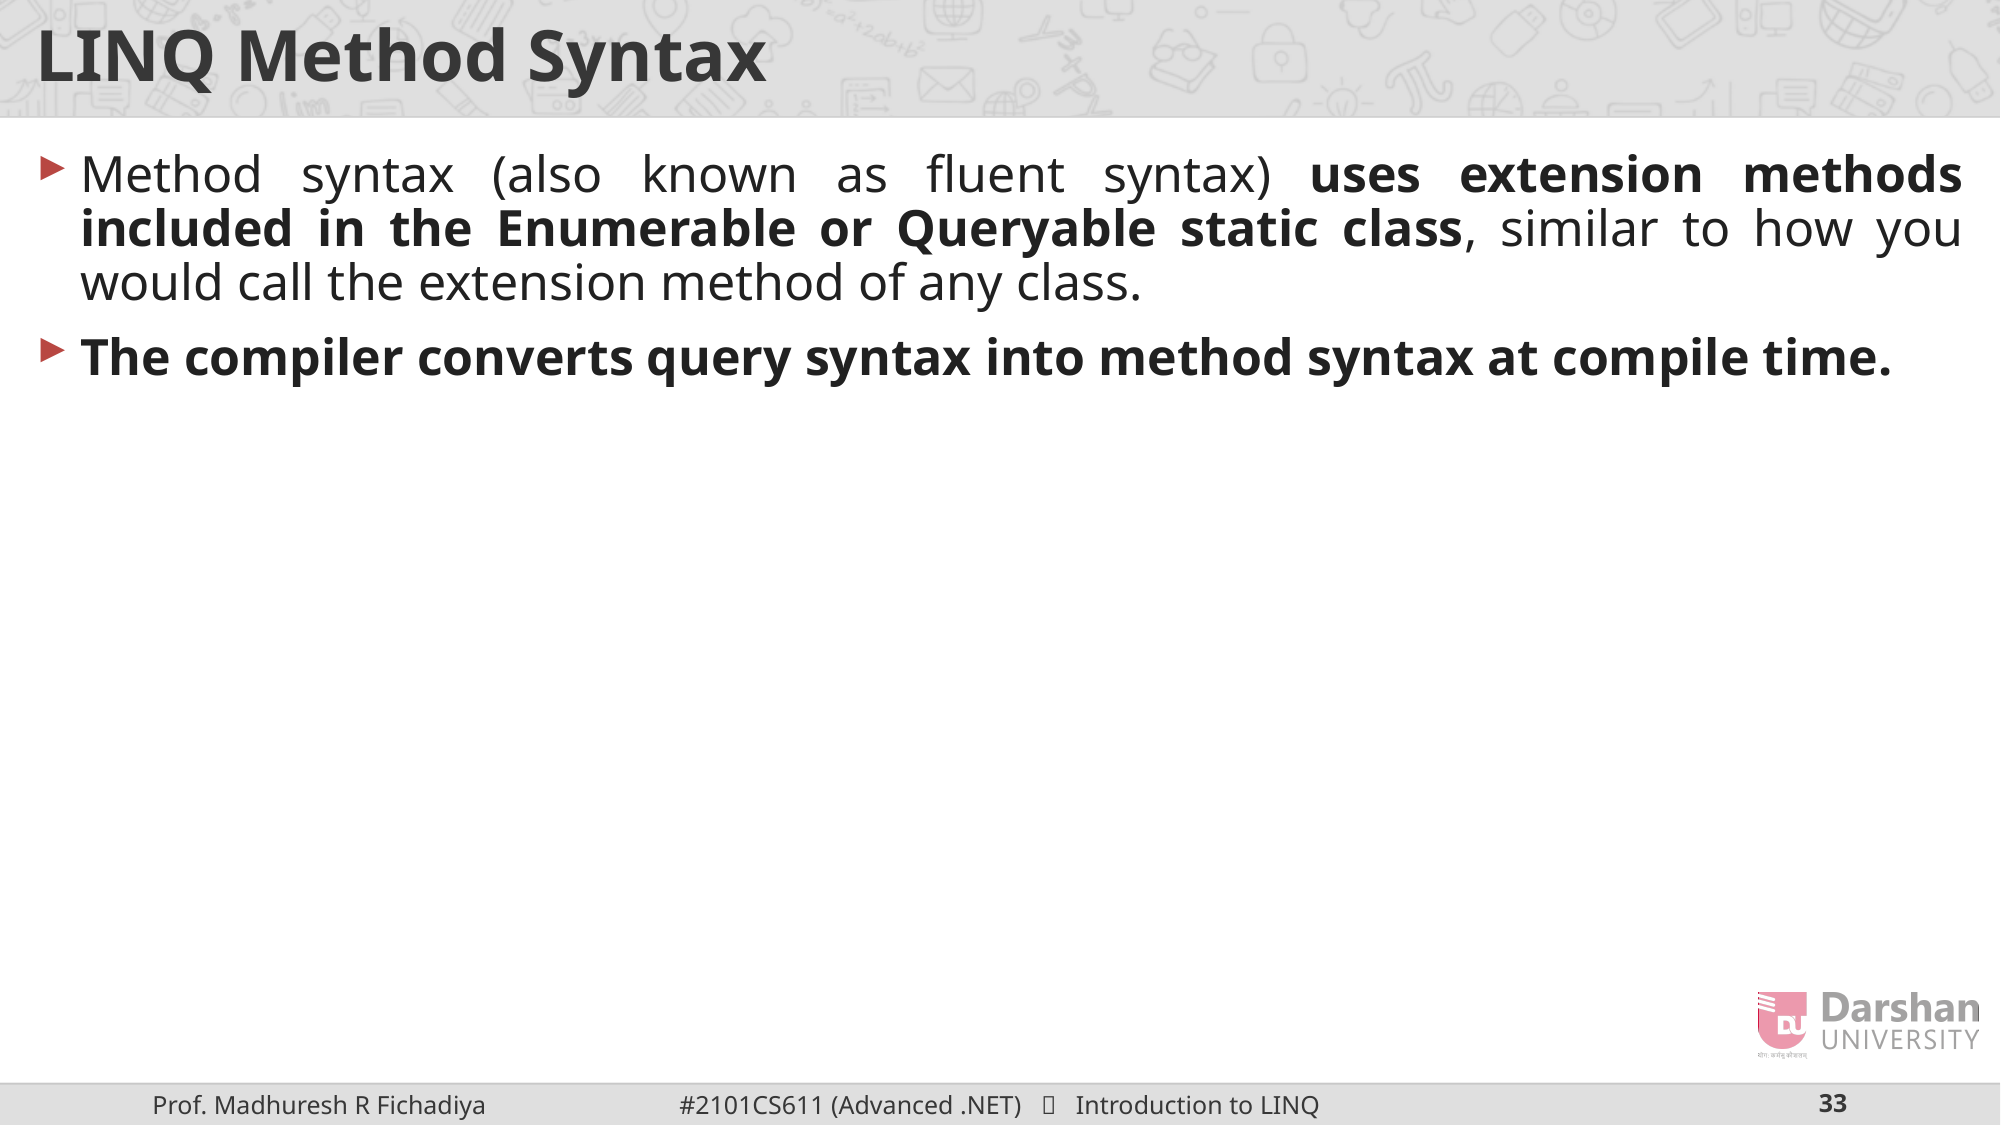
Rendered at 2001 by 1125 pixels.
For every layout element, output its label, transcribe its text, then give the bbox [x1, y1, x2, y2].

list Method syntax (also known as fluent syntax) uses extension methods included in the Enumerable or Queryable static class, similar to how you would call the extension method of any class. The compiler converts query syntax into method syntax at compile time. [21, 141, 1979, 1059]
title LINQ Method Syntax [0, 0, 2000, 117]
